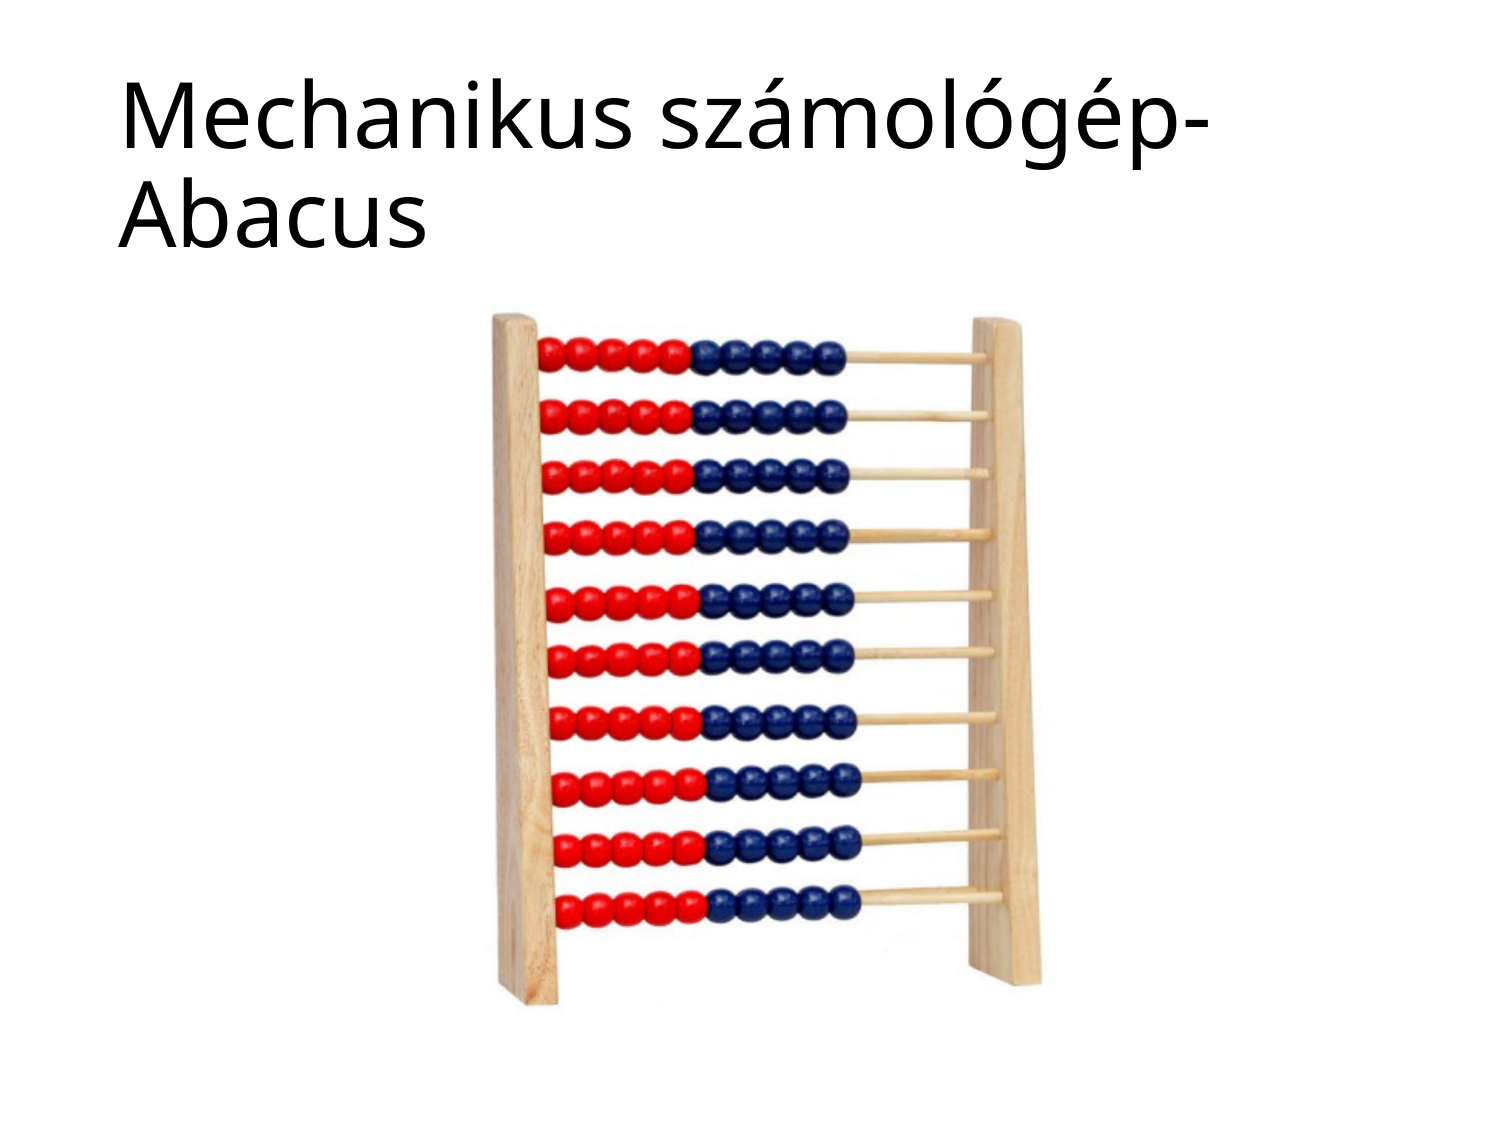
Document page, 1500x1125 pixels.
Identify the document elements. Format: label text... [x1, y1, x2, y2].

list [393, 299, 1107, 1014]
title Mechanikus számológép-Abacus [103, 59, 1397, 278]
